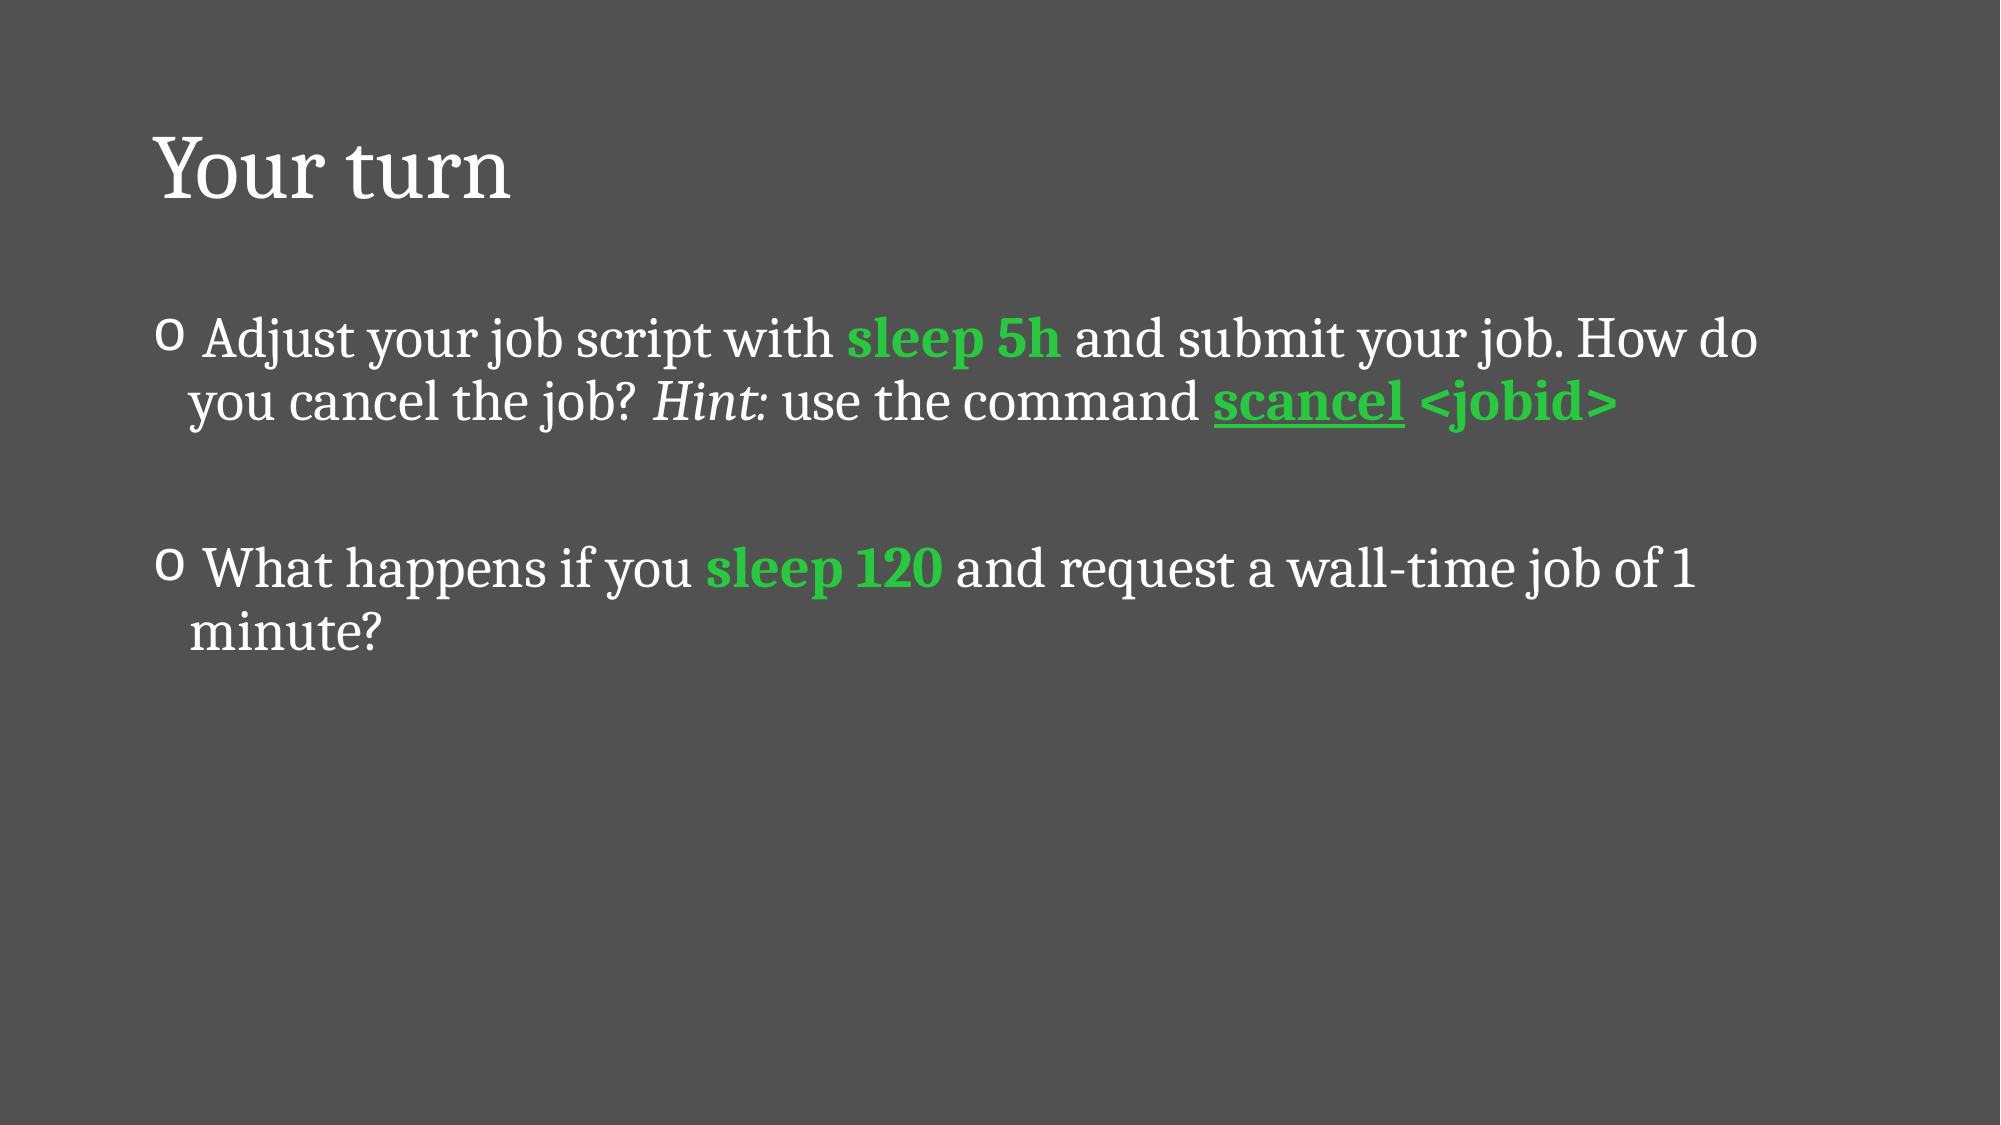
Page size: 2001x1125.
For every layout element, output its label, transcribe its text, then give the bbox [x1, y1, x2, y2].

title Your turn [137, 59, 1863, 278]
list Adjust your job script with sleep 5h and submit your job. How do you cancel the job? Hint: use the command scancel <jobid> What happens if you sleep 120 and request a wall-time job of 1 minute? [137, 299, 1863, 1014]
